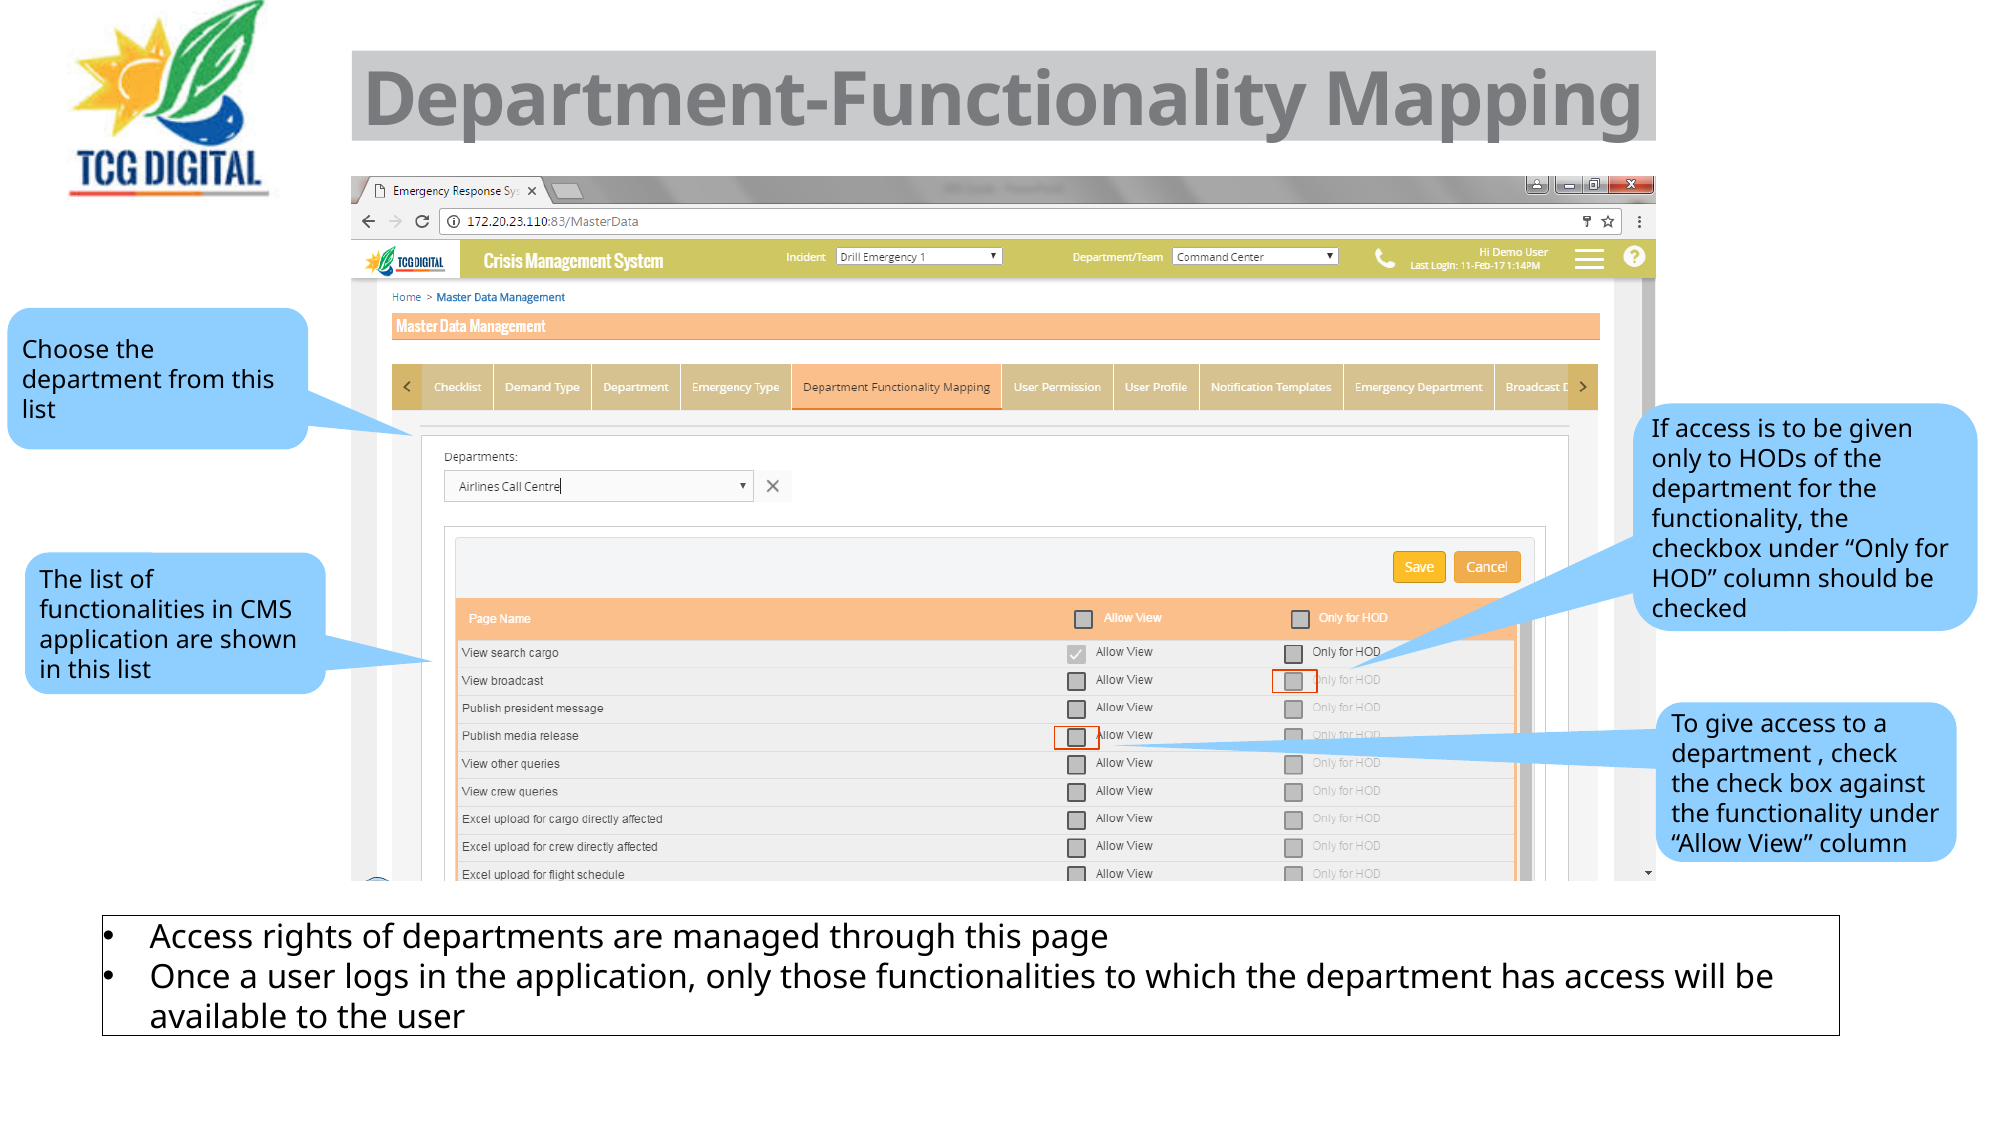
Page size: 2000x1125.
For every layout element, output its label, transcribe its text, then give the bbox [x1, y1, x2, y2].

text_box Access rights of departments are managed through this page Once a user logs in the application, only those functionalities to which the department has access will be available to the user [102, 915, 1840, 1036]
text_box The list of functionalities in CMS application are shown in this list [24, 551, 351, 695]
picture [67, 0, 282, 200]
text_box Department-Functionality Mapping [351, 50, 1656, 141]
text_box Choose the department from this list [6, 307, 351, 451]
text_box To give access to a department , check the check box against the functionality under “Allow View” column [1657, 701, 1958, 863]
text_box If access is to be given only to HODs of the department for the functionality, the checkbox under “Only for HOD” column should be checked [1657, 402, 1979, 632]
picture [351, 175, 1657, 881]
